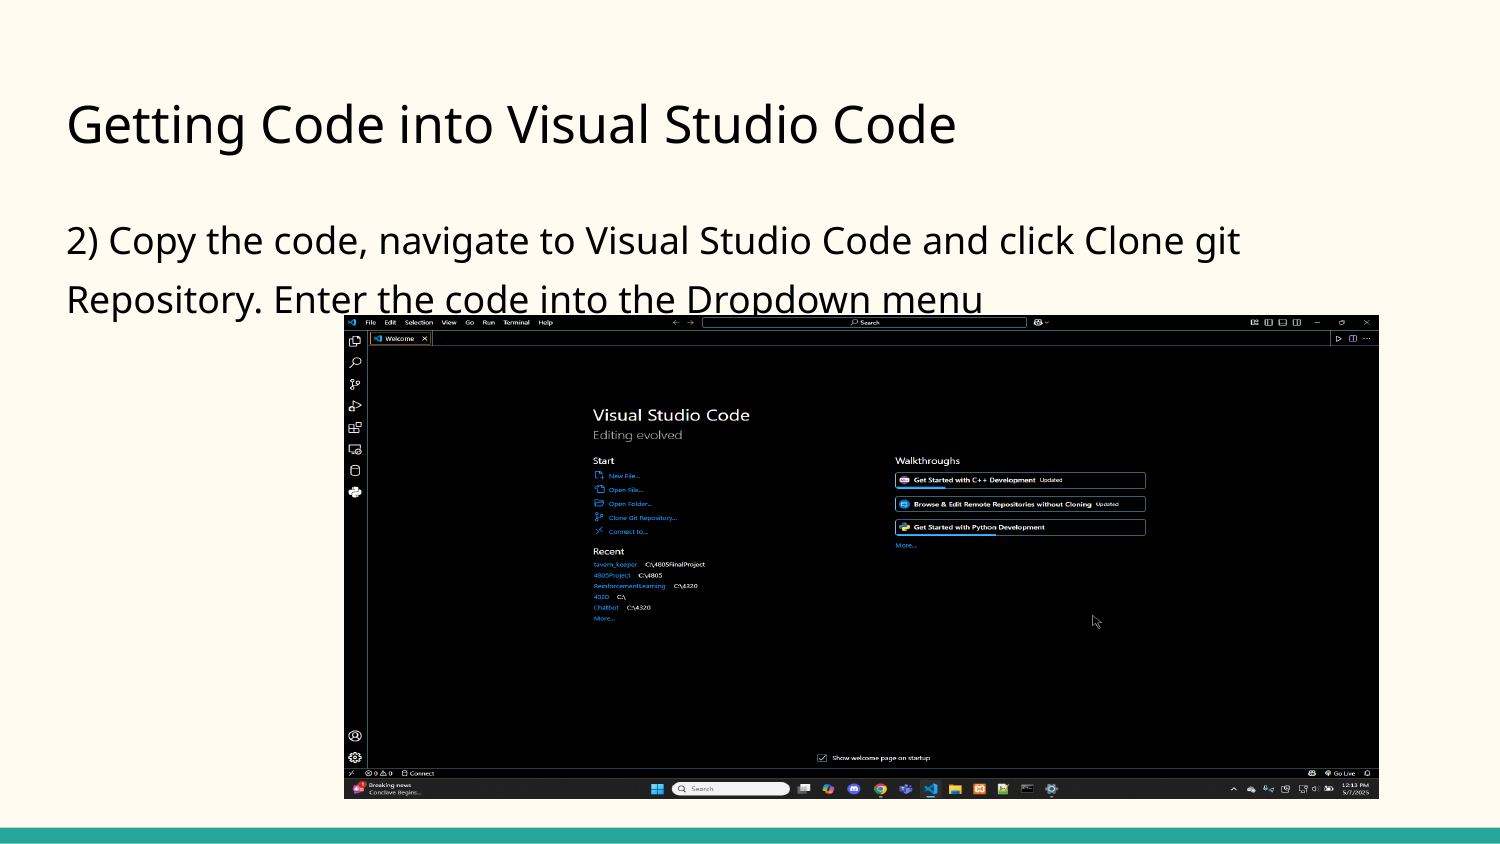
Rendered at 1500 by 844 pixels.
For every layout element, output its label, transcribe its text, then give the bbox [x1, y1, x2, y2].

title Getting Code into Visual Studio Code [51, 72, 1449, 174]
list 2) Copy the code, navigate to Visual Studio Code and click Clone git Repository. Enter the code into the Dropdown menu [51, 192, 1449, 750]
picture [344, 315, 1380, 800]
